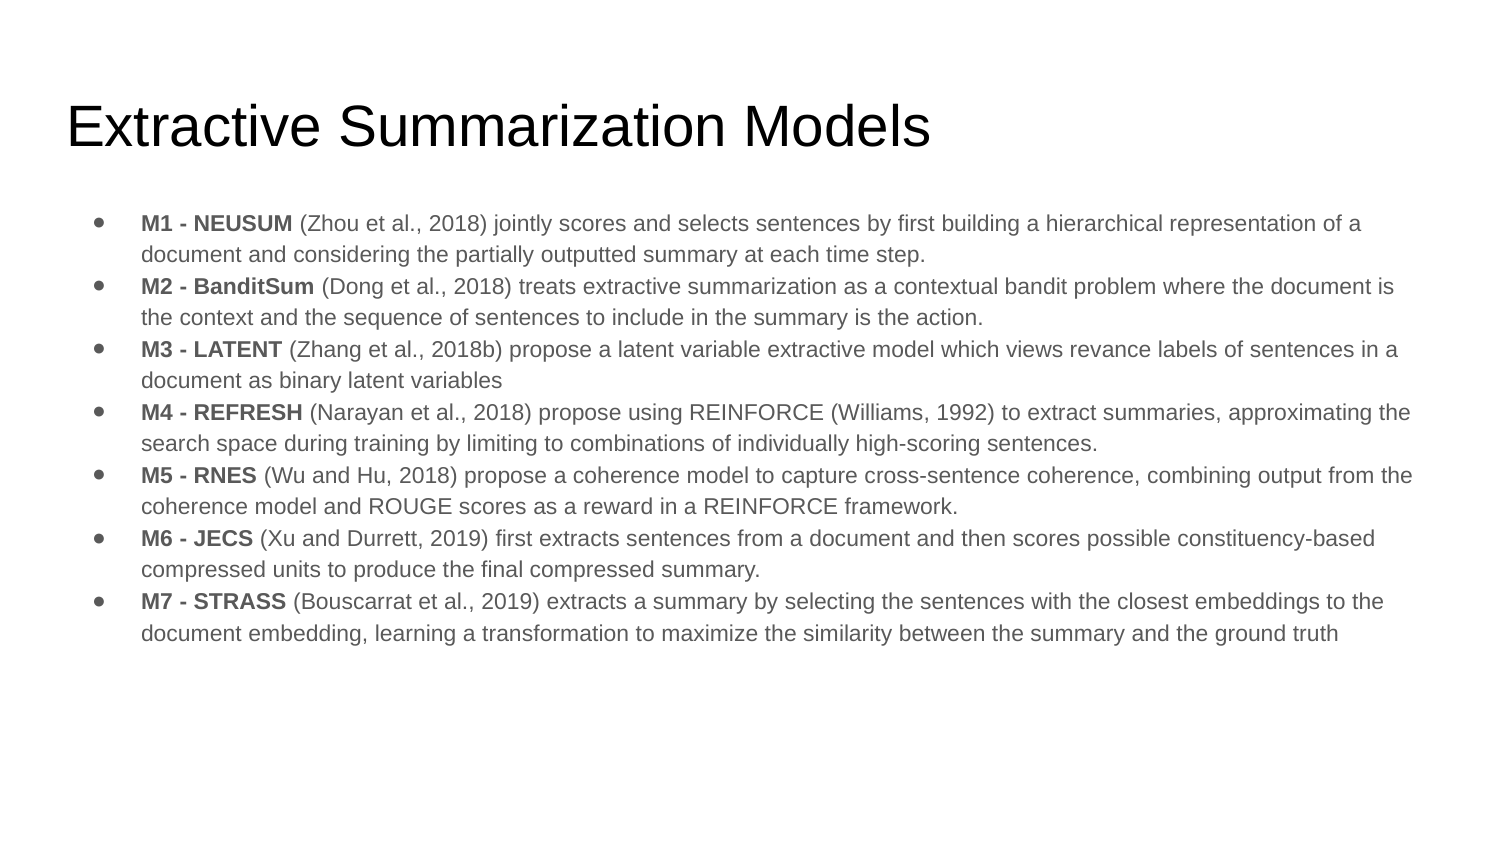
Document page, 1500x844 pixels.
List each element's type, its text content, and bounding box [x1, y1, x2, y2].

title Extractive Summarization Models [51, 72, 1449, 167]
list M1 - NEUSUM (Zhou et al., 2018) jointly scores and selects sentences by first building a hierarchical representation of a document and considering the partially outputted summary at each time step. M2 - BanditSum (Dong et al., 2018) treats extractive summarization as a contextual bandit problem where the document is the context and the sequence of sentences to include in the summary is the action. M3 - LATENT (Zhang et al., 2018b) propose a latent variable extractive model which views revance labels of sentences in a document as binary latent variables M4 - REFRESH (Narayan et al., 2018) propose using REINFORCE (Williams, 1992) to extract summaries, approximating the search space during training by limiting to combinations of individually high-scoring sentences. M5 - RNES (Wu and Hu, 2018) propose a coherence model to capture cross-sentence coherence, combining output from the coherence model and ROUGE scores as a reward in a REINFORCE framework. M6 - JECS (Xu and Durrett, 2019) first extracts sentences from a document and then scores possible constituency-based compressed units to produce the final compressed summary. M7 - STRASS (Bouscarrat et al., 2019) extracts a summary by selecting the sentences with the closest embeddings to the document embedding, learning a transformation to maximize the similarity between the summary and the ground truth [51, 189, 1449, 750]
